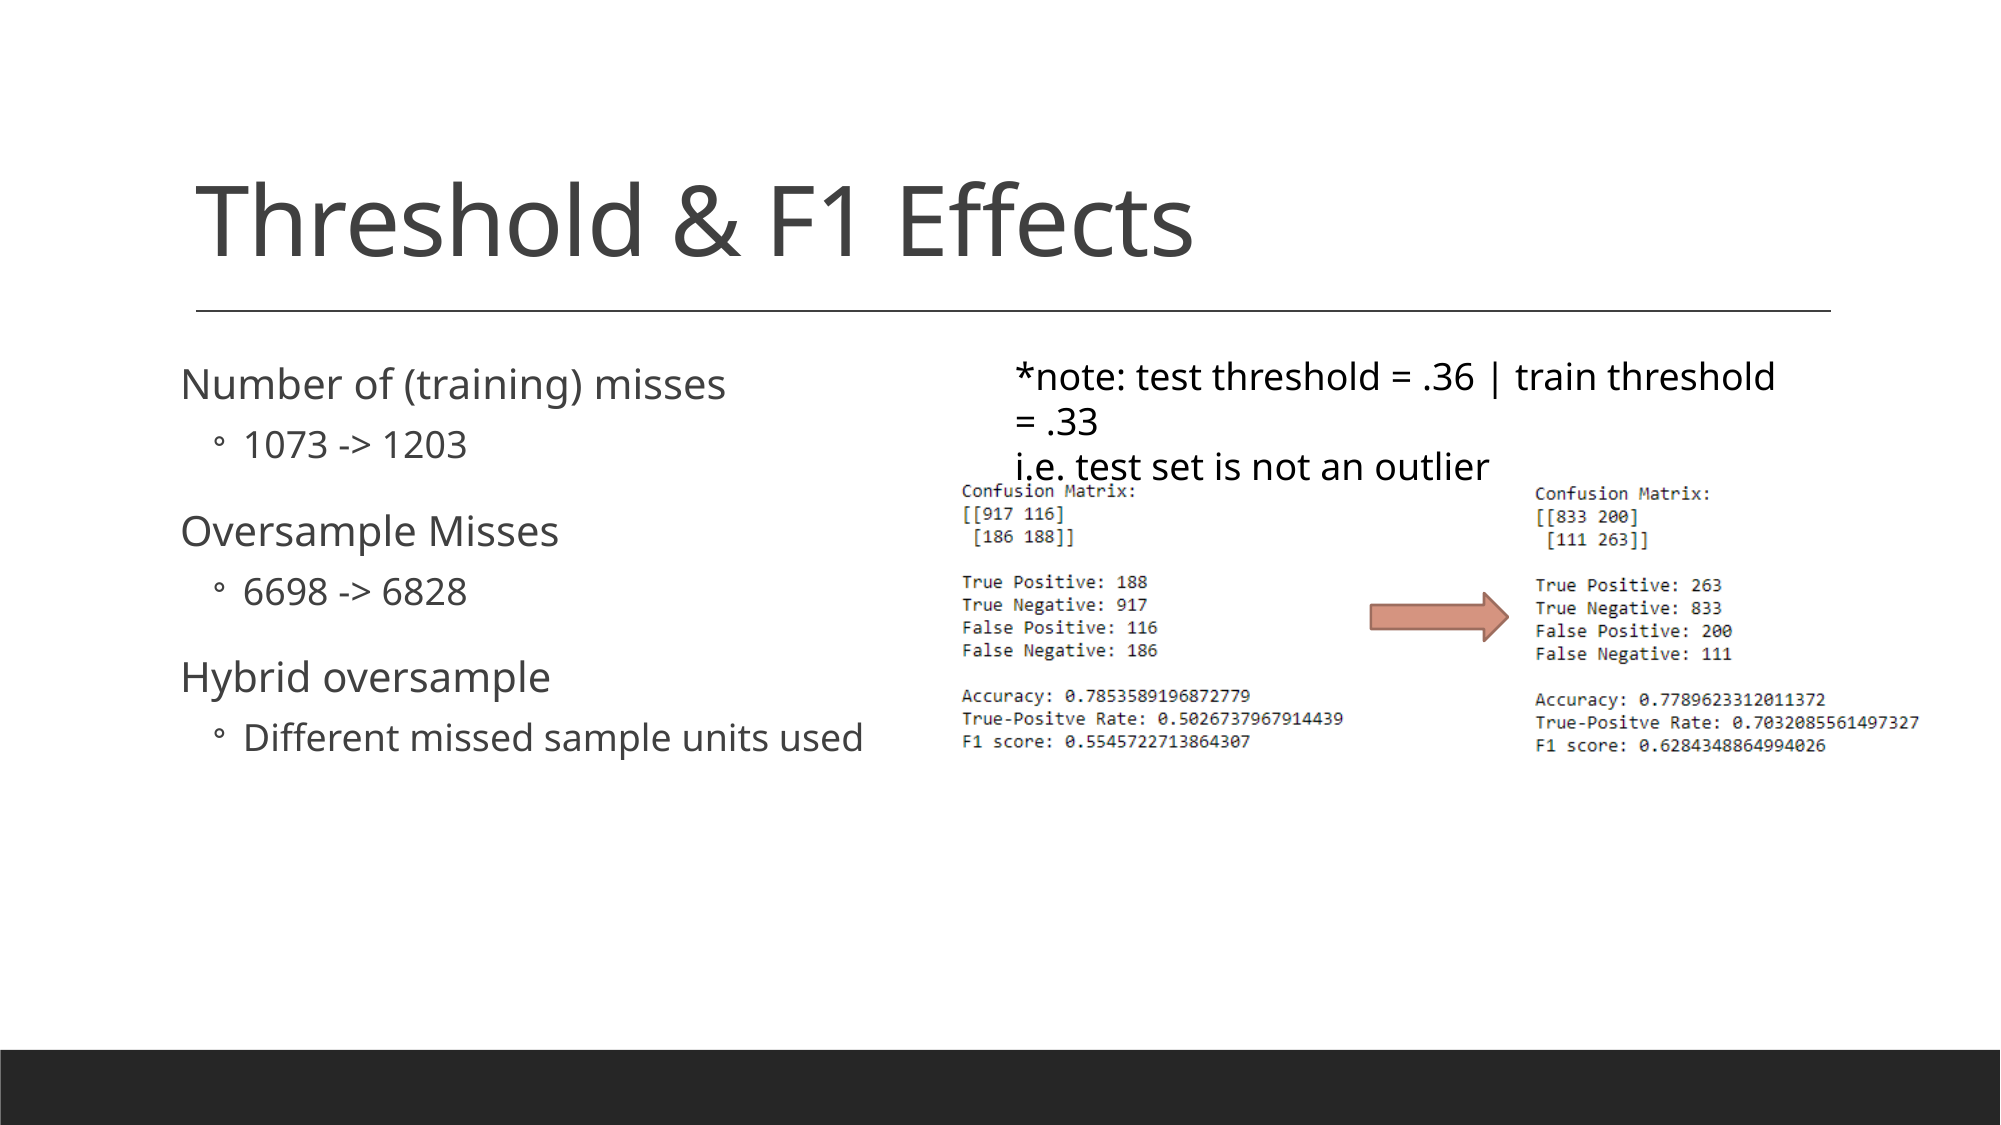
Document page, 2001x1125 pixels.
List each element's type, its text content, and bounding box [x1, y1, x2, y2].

text_box *note: test threshold = .36 | train threshold = .33 i.e. test set is not an outlier [999, 345, 1875, 496]
list Number of (training) misses 1073 -> 1203 Oversample Misses 6698 -> 6828 Hybrid oversample Different missed sample units used [180, 345, 1830, 963]
text_box [1369, 591, 1509, 643]
picture [1530, 476, 1925, 758]
title Threshold & F1 Effects [180, 47, 1830, 285]
picture [954, 477, 1349, 758]
